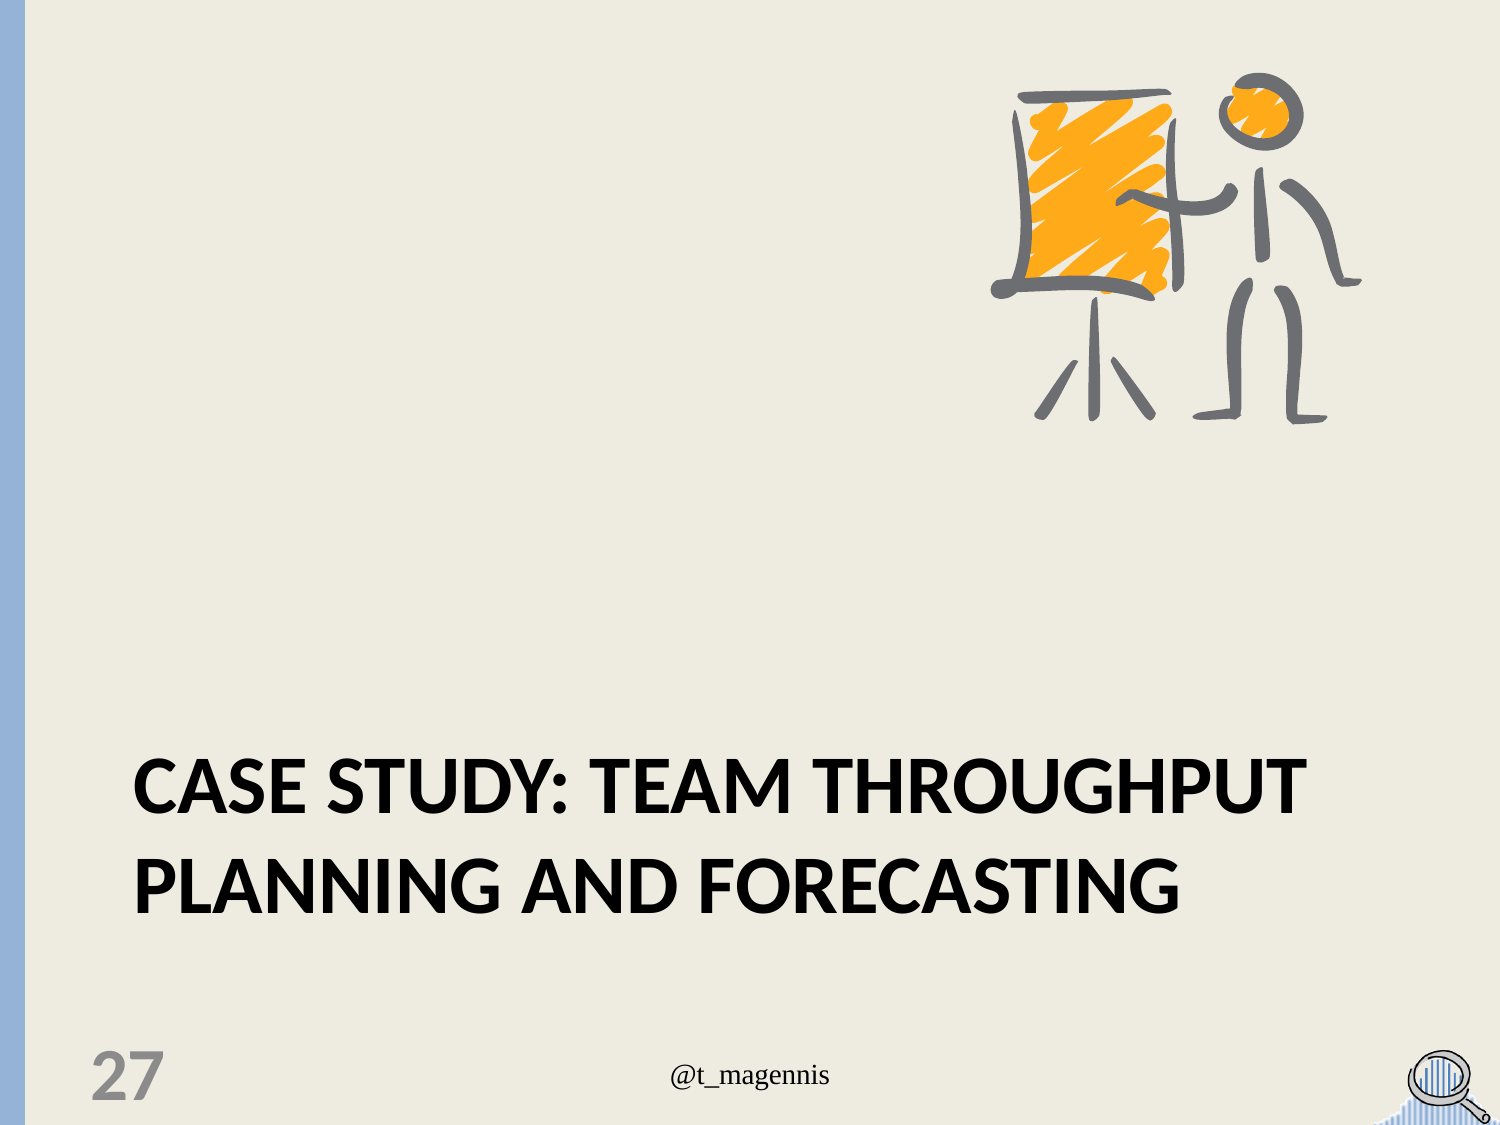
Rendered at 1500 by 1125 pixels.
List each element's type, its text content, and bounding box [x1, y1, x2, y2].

picture [1374, 1046, 1500, 1125]
slide_number 27 [75, 1040, 425, 1100]
footer @t_magennis [512, 1042, 988, 1103]
title Case study: team throughput planning and forecasting [118, 722, 1394, 947]
